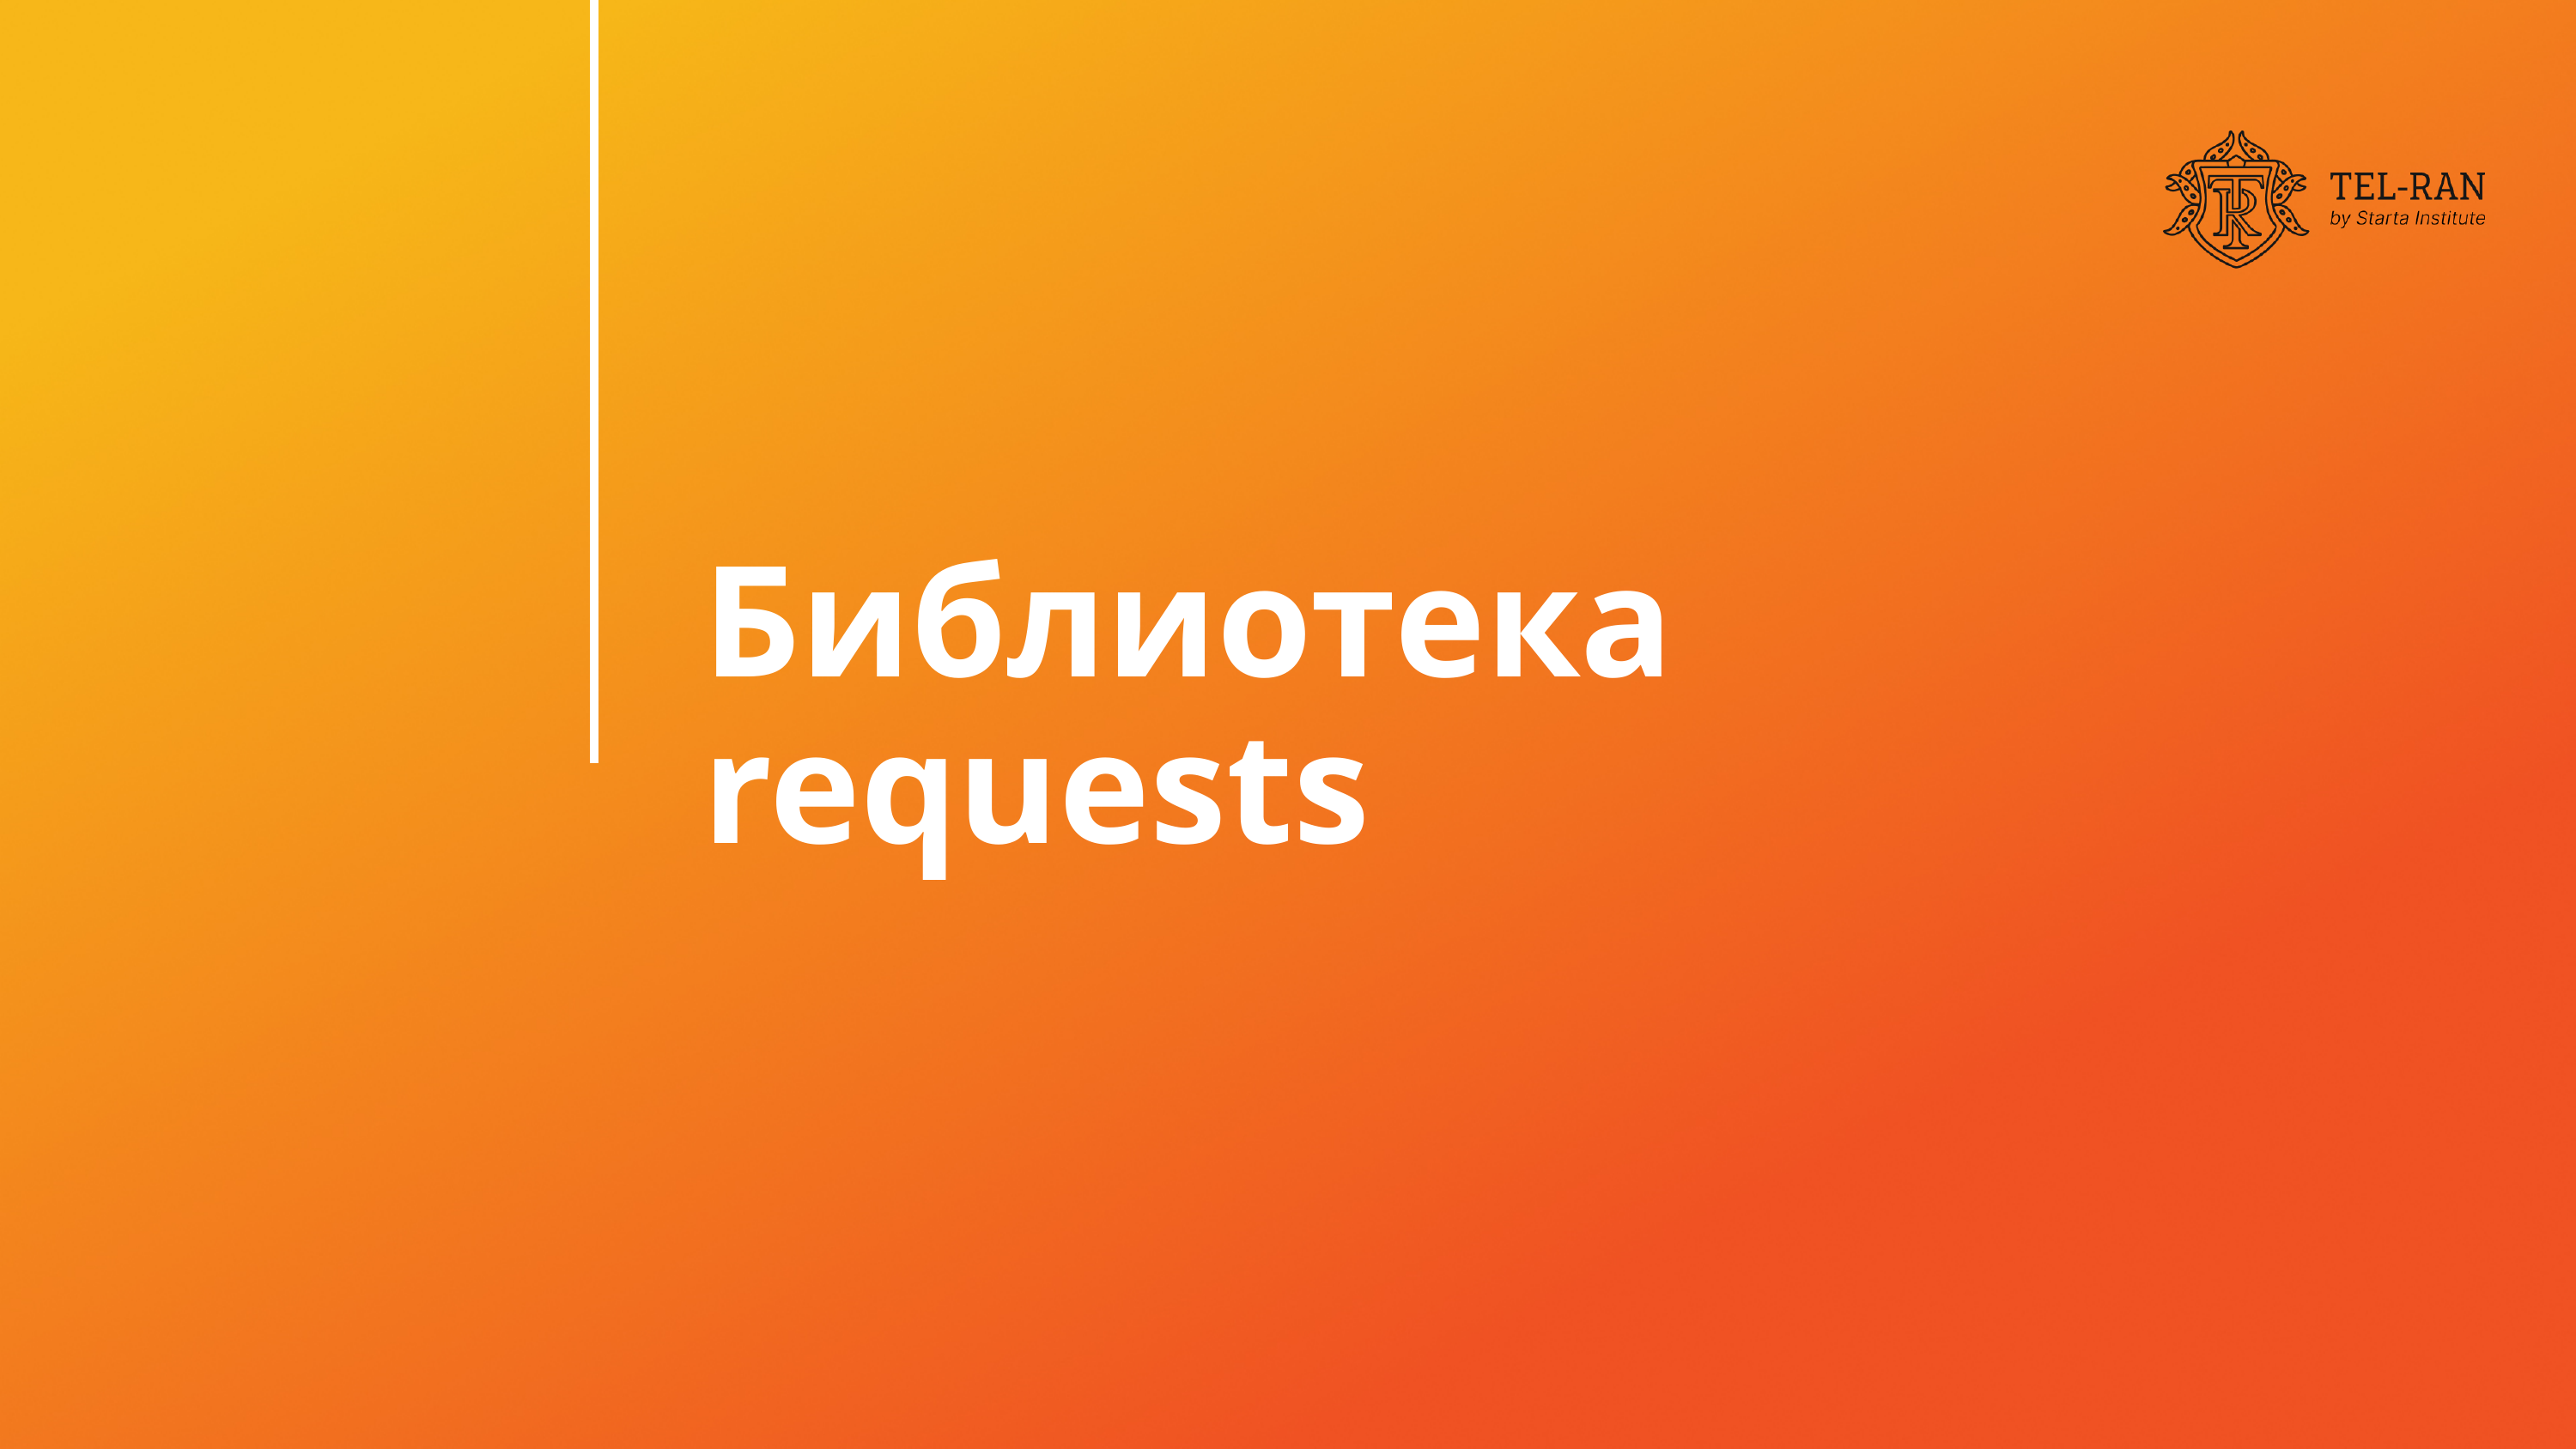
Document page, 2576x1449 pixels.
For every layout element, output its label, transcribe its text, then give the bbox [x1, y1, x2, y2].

text_box Библиотека requests [702, 386, 2339, 1034]
picture [0, 0, 2576, 1449]
